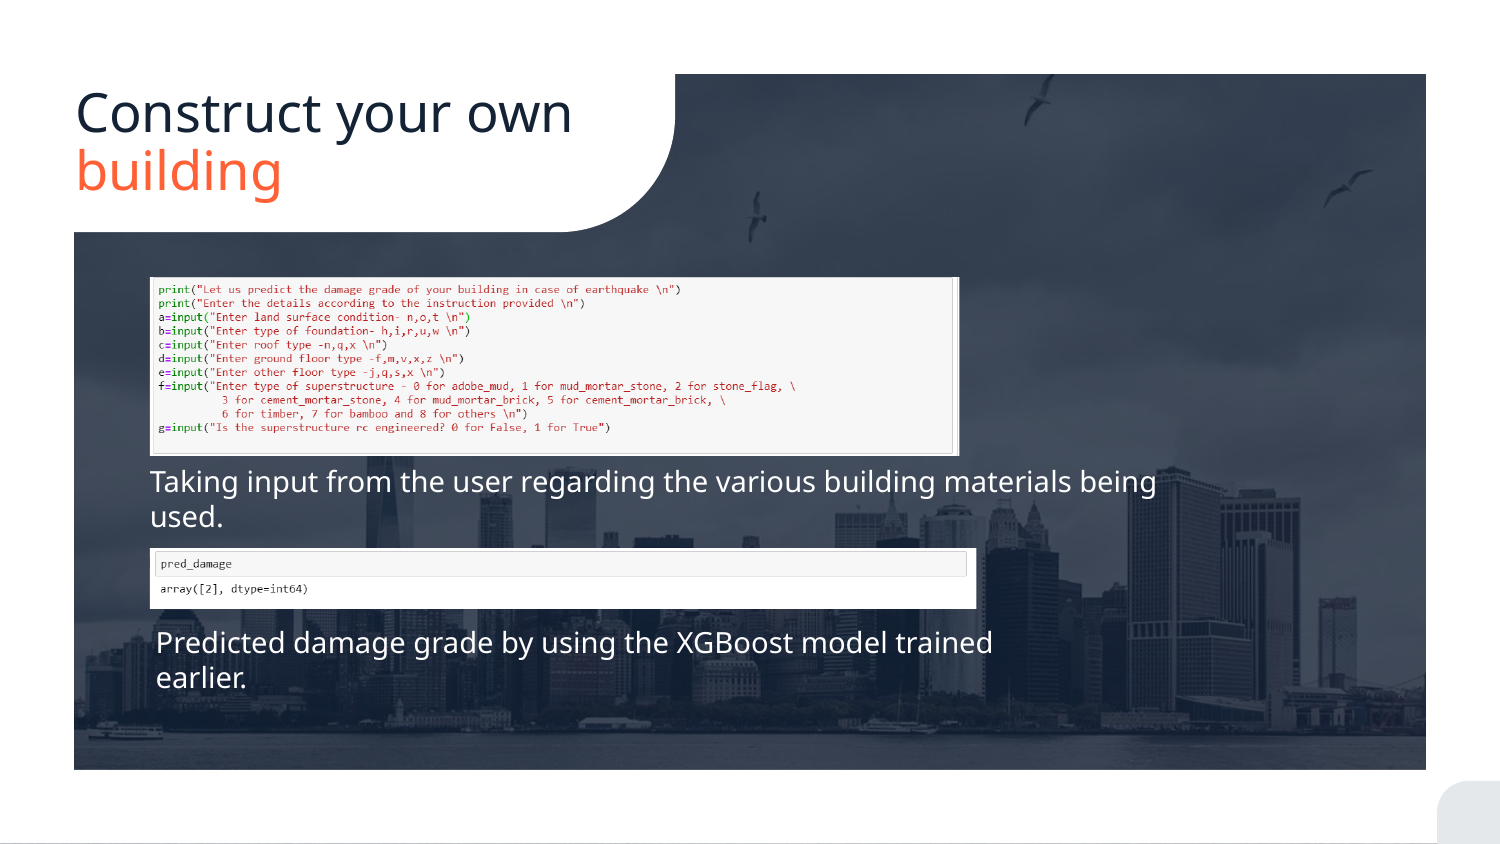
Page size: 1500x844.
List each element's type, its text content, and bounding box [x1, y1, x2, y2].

picture [149, 548, 977, 610]
text_box Taking input from the user regarding the various building materials being used. [134, 448, 1222, 498]
title Construct your own building [75, 54, 596, 233]
picture [149, 276, 960, 456]
text_box Predicted damage grade by using the XGBoost model trained earlier. [140, 608, 1098, 659]
